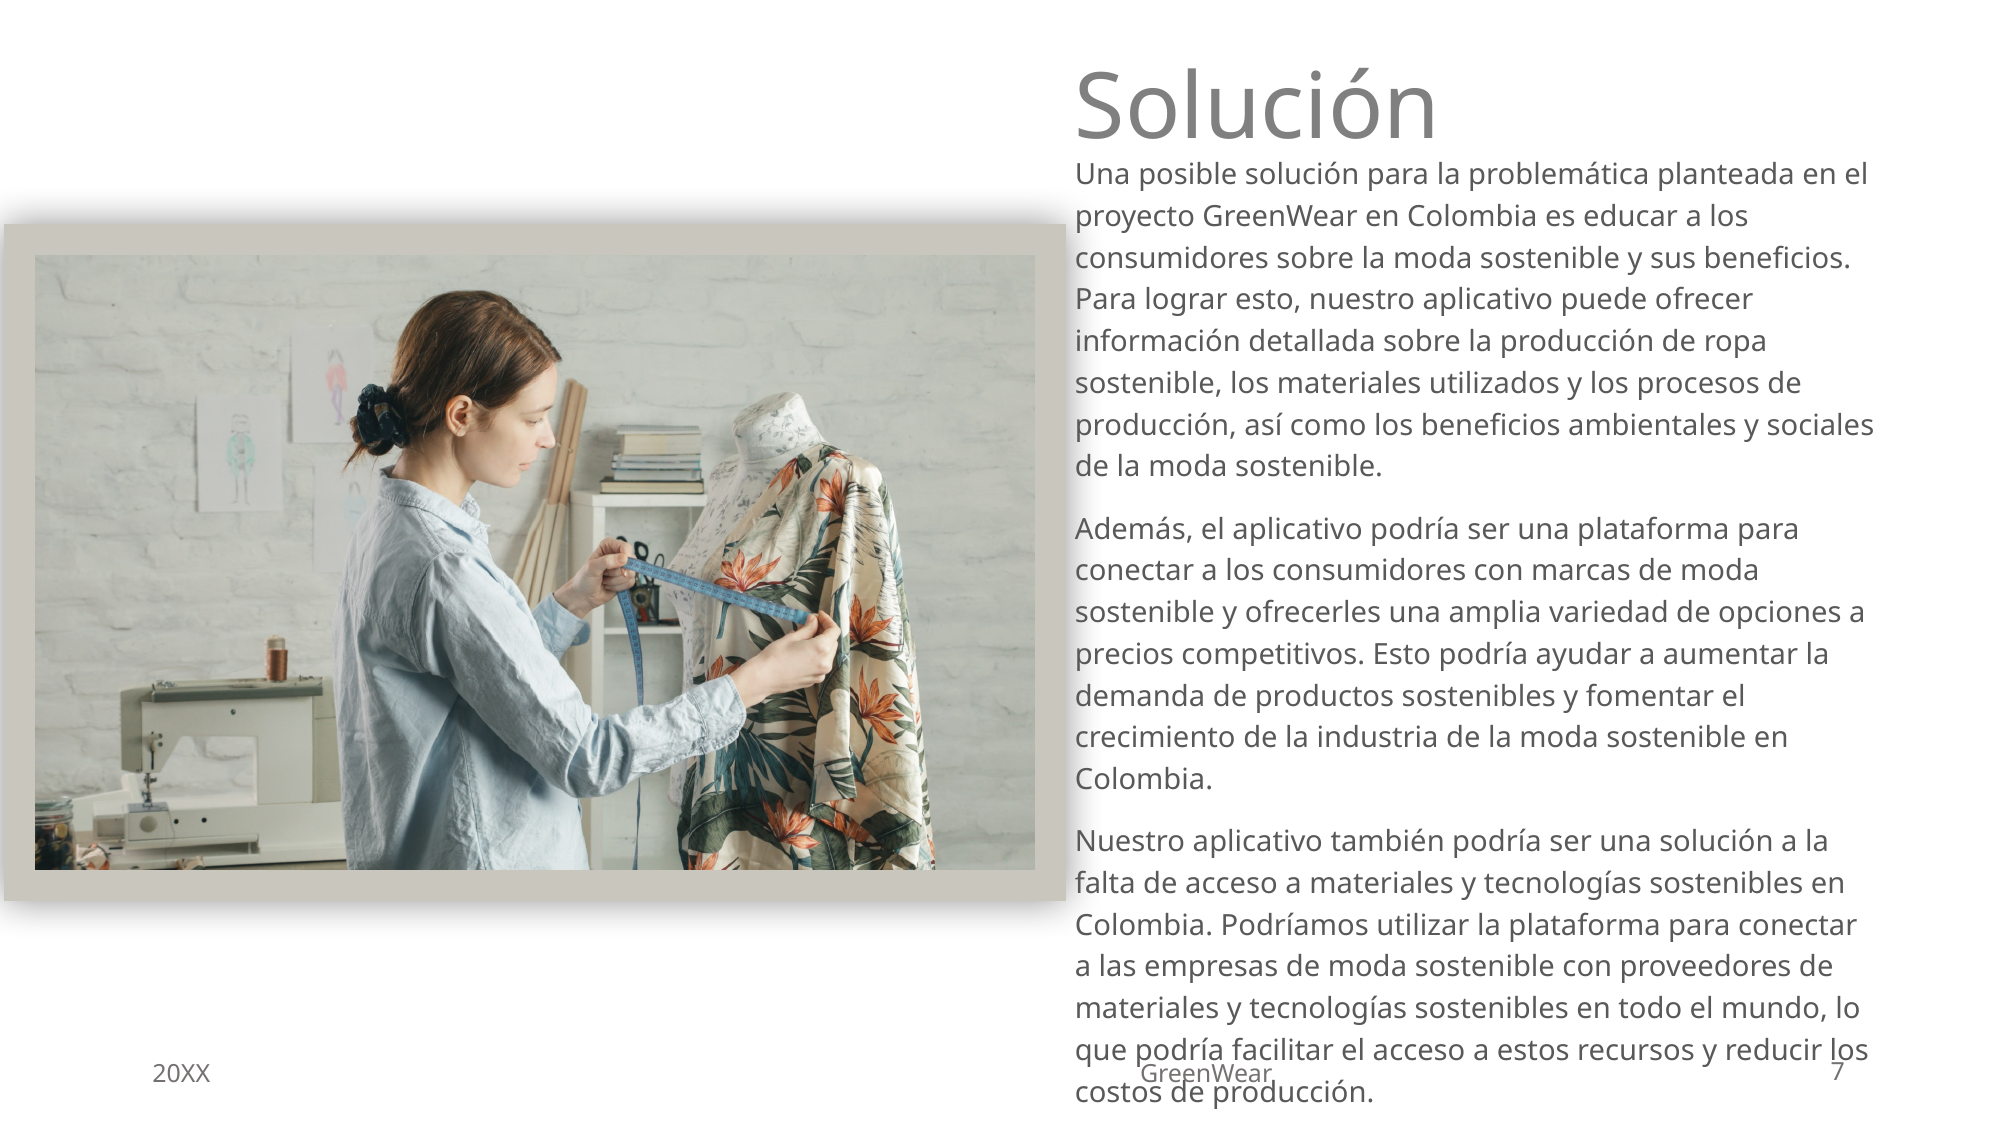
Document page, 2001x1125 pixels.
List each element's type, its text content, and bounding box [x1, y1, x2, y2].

list Una posible solución para la problemática planteada en el proyecto GreenWear en Colombia es educar a los consumidores sobre la moda sostenible y sus beneficios. Para lograr esto, nuestro aplicativo puede ofrecer información detallada sobre la producción de ropa sostenible, los materiales utilizados y los procesos de producción, así como los beneficios ambientales y sociales de la moda sostenible. Además, el aplicativo podría ser una plataforma para conectar a los consumidores con marcas de moda sostenible y ofrecerles una amplia variedad de opciones a precios competitivos. Esto podría ayudar a aumentar la demanda de productos sostenibles y fomentar el crecimiento de la industria de la moda sostenible en Colombia. Nuestro aplicativo también podría ser una solución a la falta de acceso a materiales y tecnologías sostenibles en Colombia. Podríamos utilizar la plataforma para conectar a las empresas de moda sostenible con proveedores de materiales y tecnologías sostenibles en todo el mundo, lo que podría facilitar el acceso a estos recursos y reducir los costos de producción. [1059, 141, 1897, 229]
slide_number 20XX [137, 1042, 588, 1103]
footer GreenWear [1125, 1042, 1691, 1103]
slide_number 7 [1709, 1042, 1860, 1103]
title Solución [1059, 0, 1815, 141]
picture [34, 255, 1035, 870]
